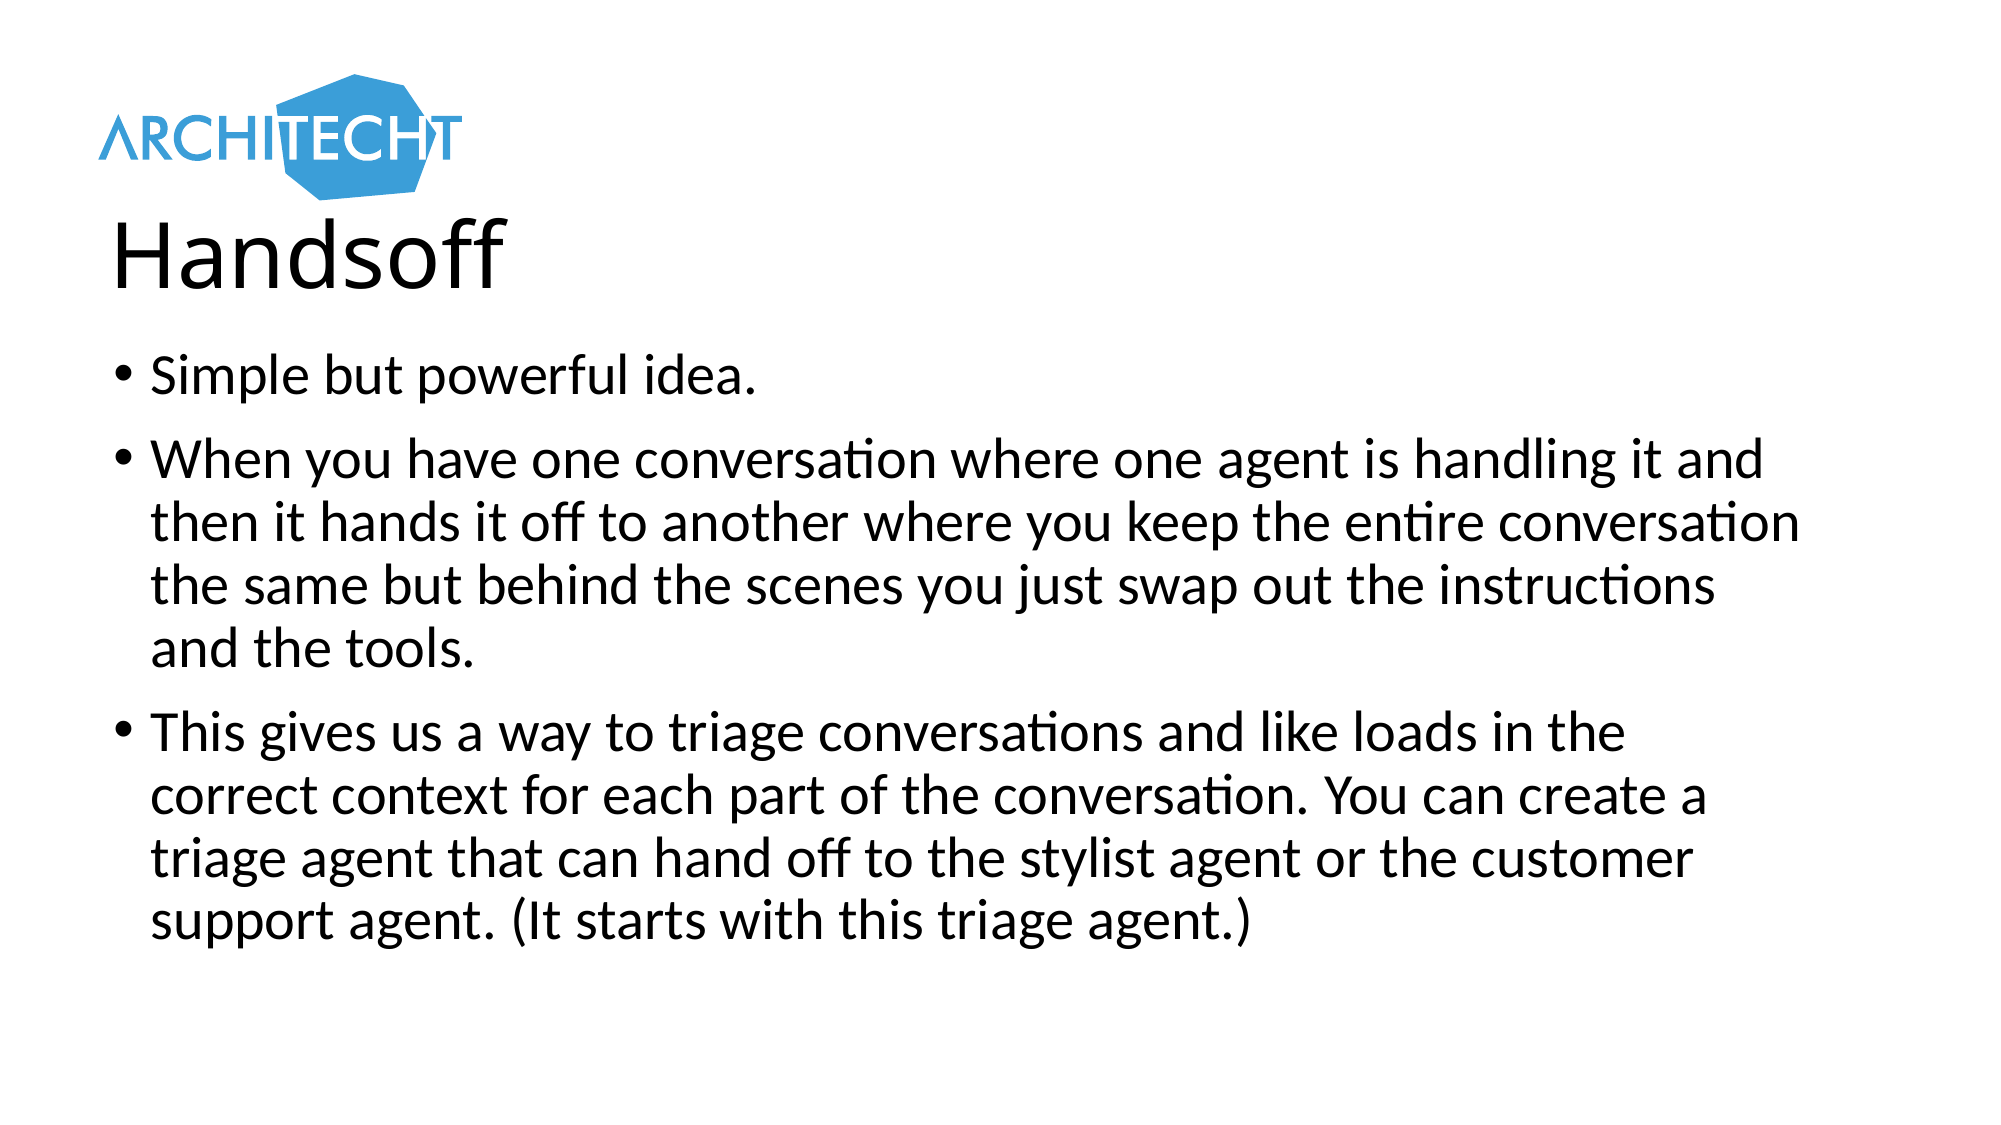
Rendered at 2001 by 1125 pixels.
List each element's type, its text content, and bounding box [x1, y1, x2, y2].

title Handsoff [94, 149, 1820, 368]
list Simple but powerful idea. When you have one conversation where one agent is handling it and then it hands it off to another where you keep the entire conversation the same but behind the scenes you just swap out the instructions and the tools. This gives us a way to triage conversations and like loads in the correct context for each part of the conversation. You can create a triage agent that can hand off to the stylist agent or the customer support agent. (It starts with this triage agent.) [98, 336, 1824, 1051]
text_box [98, 74, 462, 201]
